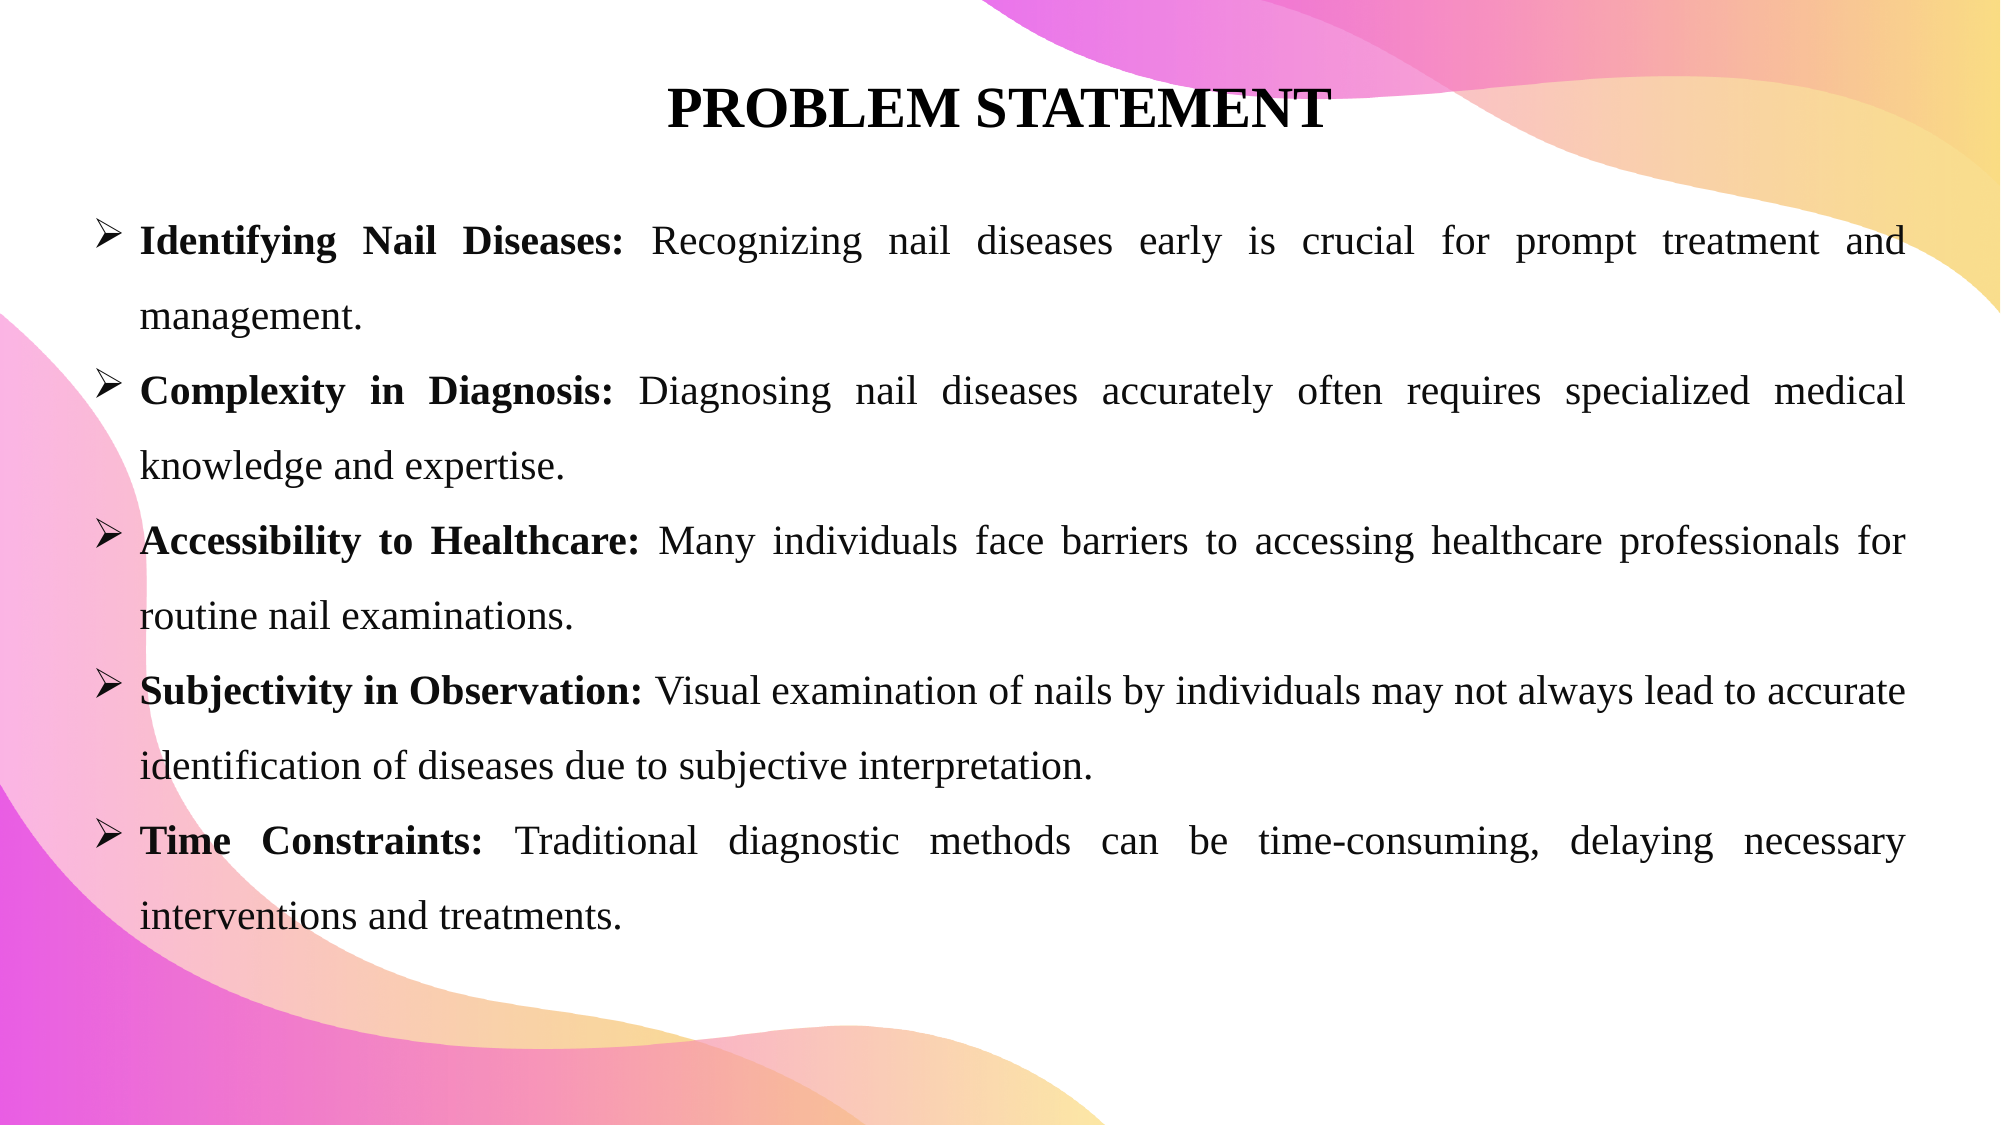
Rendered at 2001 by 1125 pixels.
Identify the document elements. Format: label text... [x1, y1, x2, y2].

text_box PROBLEM STATEMENT [639, 61, 1361, 147]
text_box Identifying Nail Diseases: Recognizing nail diseases early is crucial for prompt treatment and management. Complexity in Diagnosis: Diagnosing nail diseases accurately often requires specialized medical knowledge and expertise. Accessibility to Healthcare: Many individuals face barriers to accessing healthcare professionals for routine nail examinations. Subjectivity in Observation: Visual examination of nails by individuals may not always lead to accurate identification of diseases due to subjective interpretation. Time Constraints: Traditional diagnostic methods can be time-consuming, delaying necessary interventions and treatments. [78, 180, 1922, 946]
picture [0, 0, 2001, 1125]
